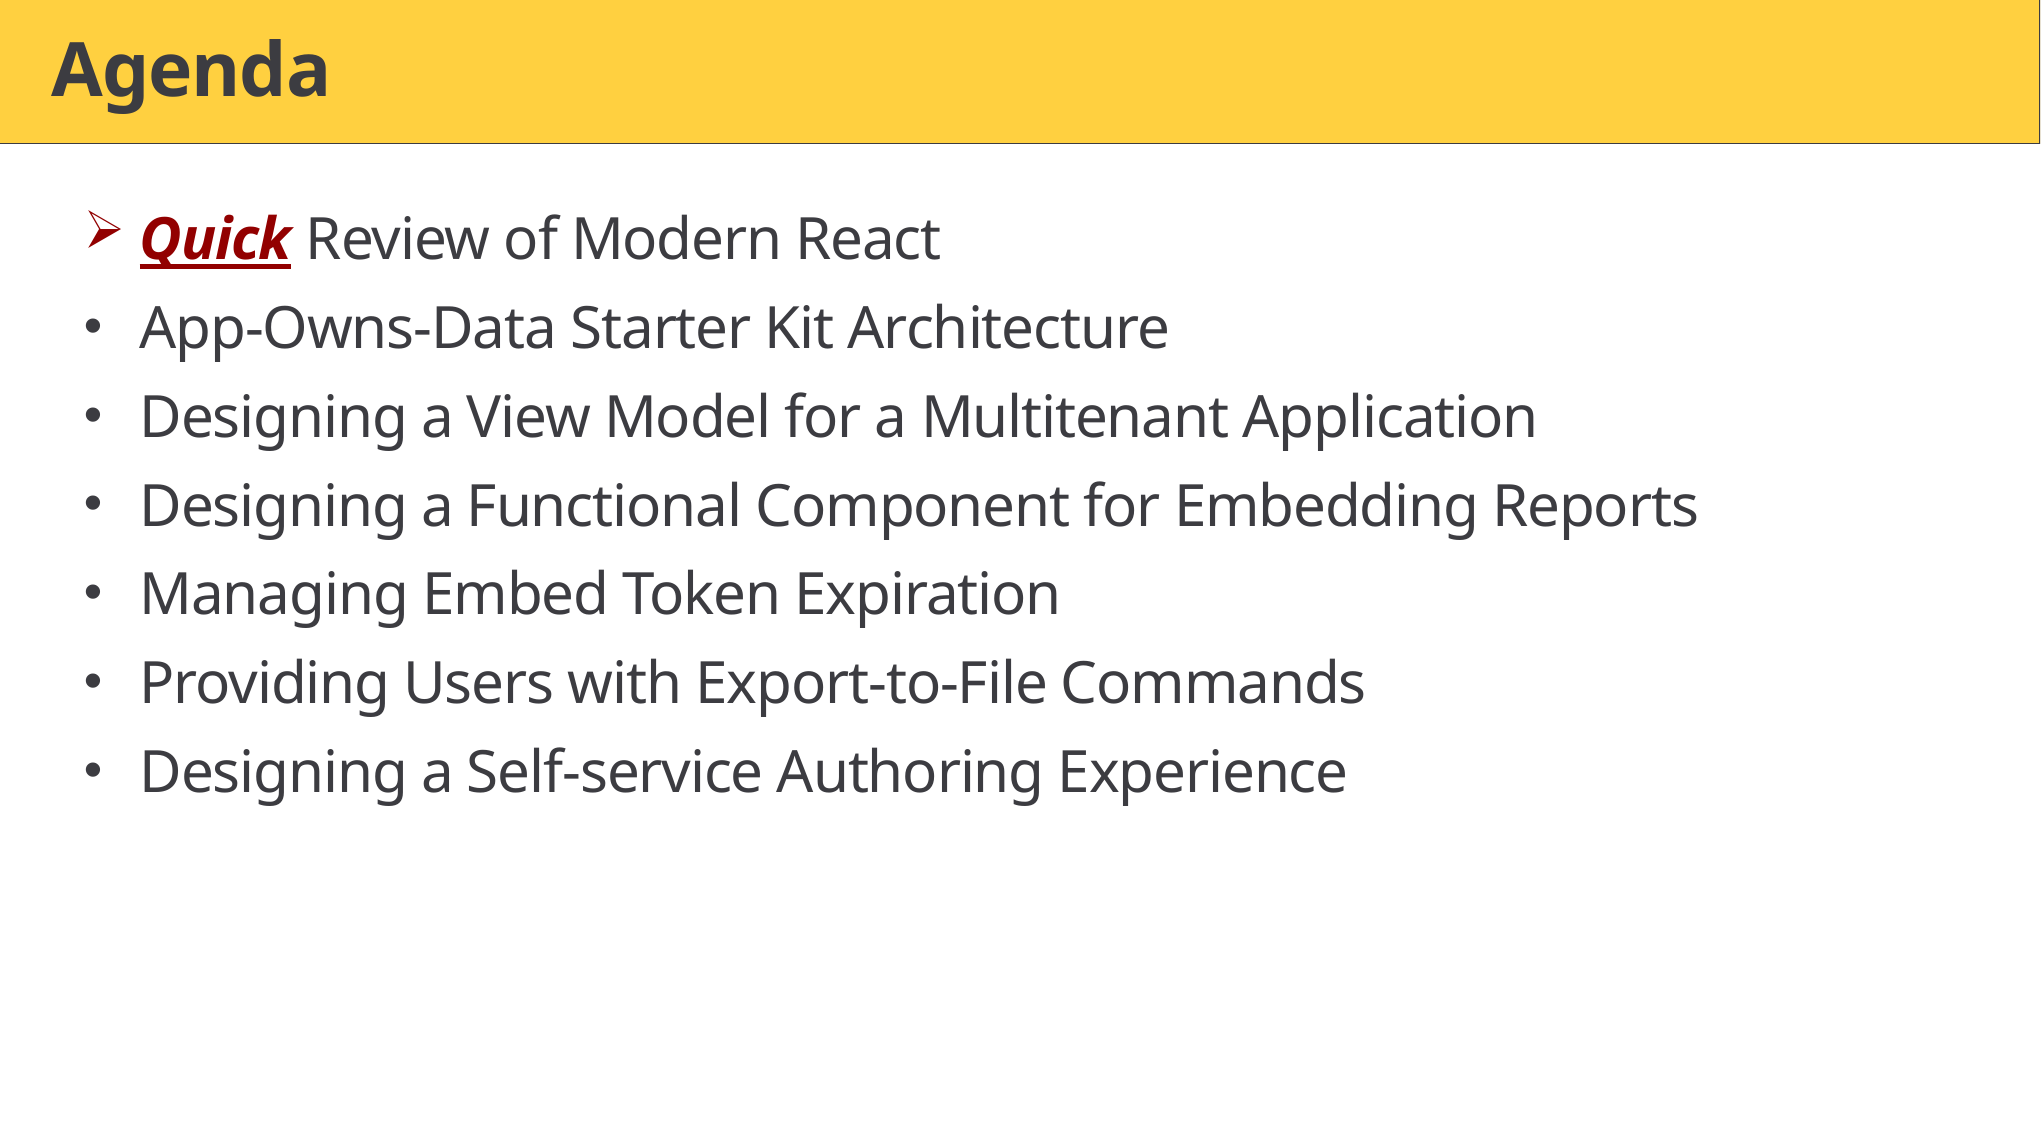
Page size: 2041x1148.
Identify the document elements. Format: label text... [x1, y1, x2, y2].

title Agenda [51, 31, 1988, 113]
list Quick Review of Modern React App-Owns-Data Starter Kit Architecture Designing a View Model for a Multitenant Application Designing a Functional Component for Embedding Reports Managing Embed Token Expiration Providing Users with Export-to-File Commands Designing a Self-service Authoring Experience [83, 201, 1988, 900]
